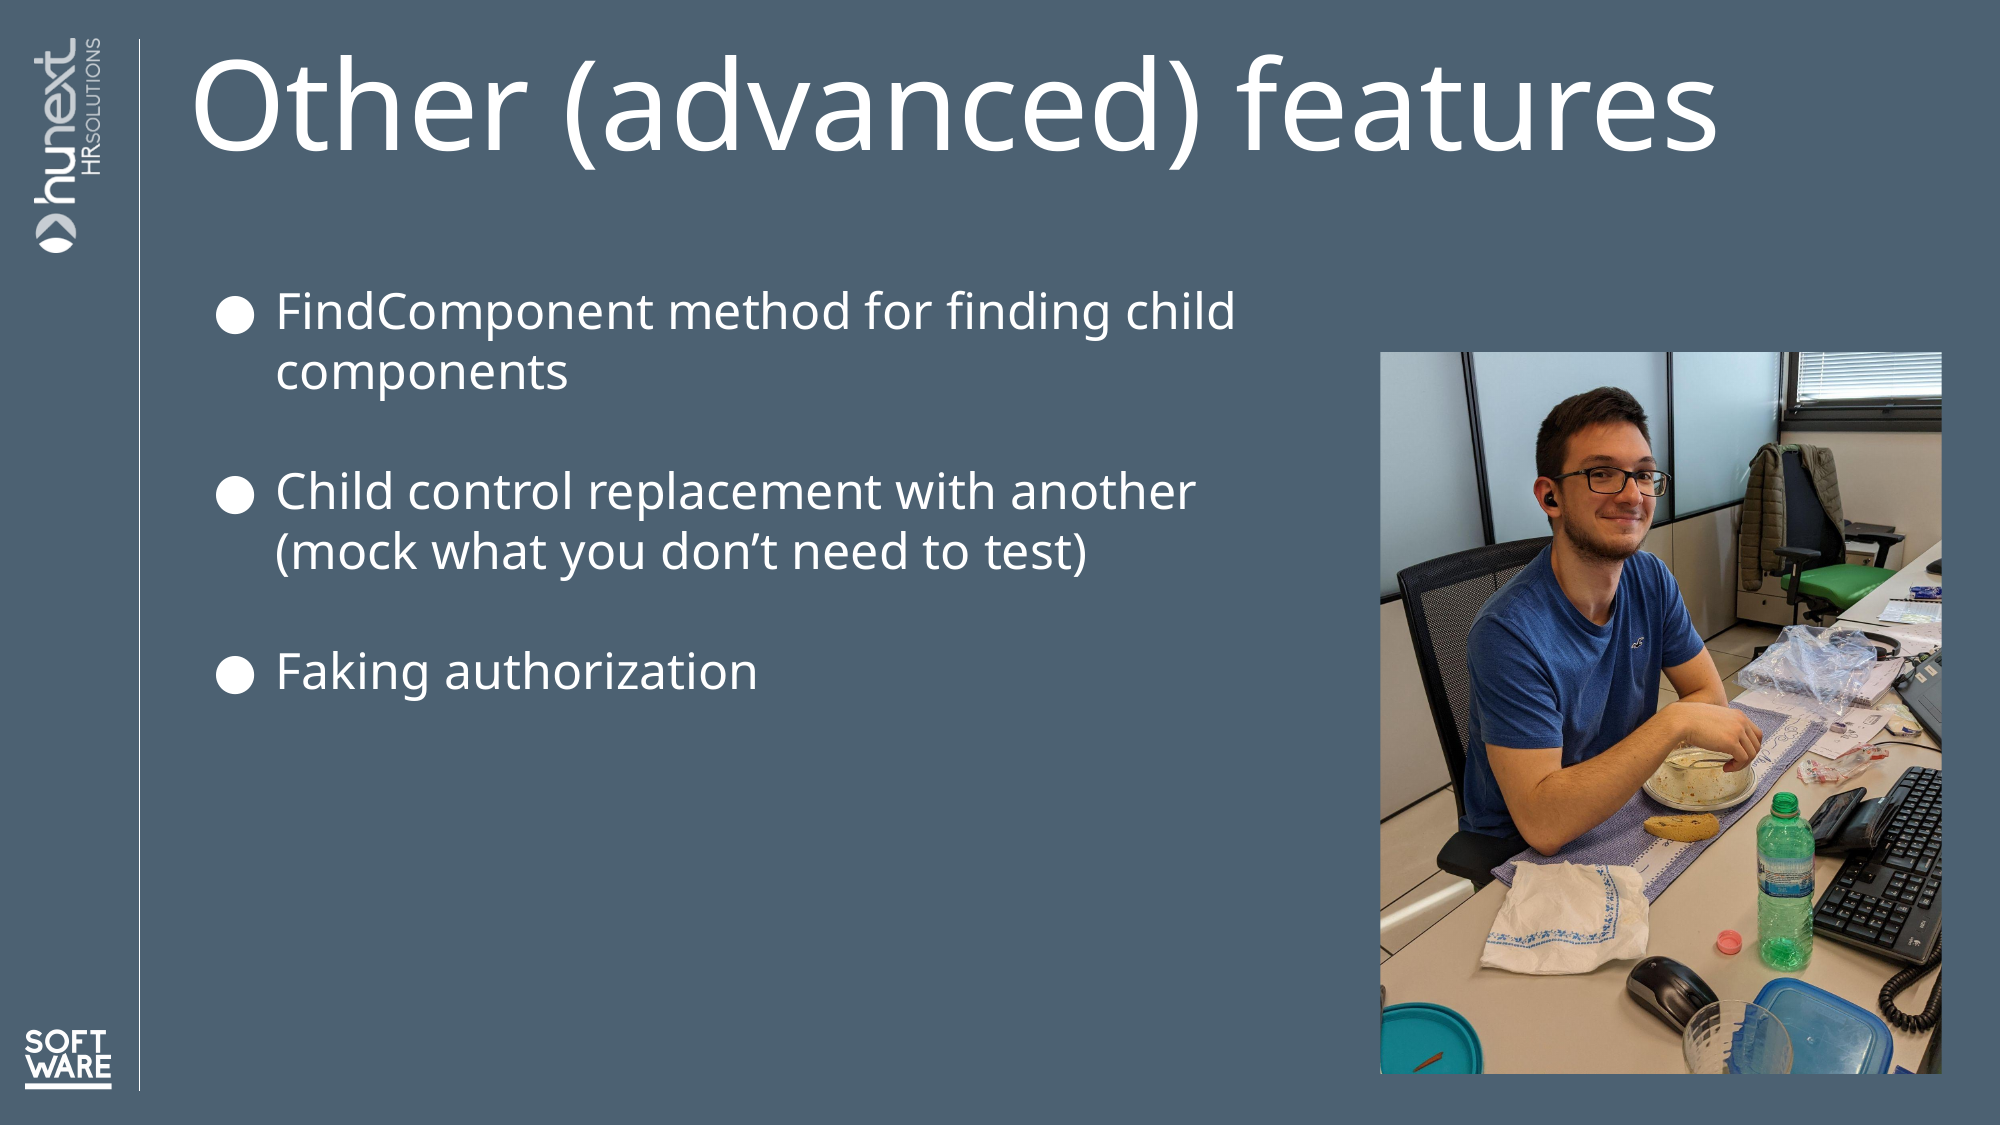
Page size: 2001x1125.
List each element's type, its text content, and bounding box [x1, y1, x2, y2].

text_box Other (advanced) features [173, 18, 2000, 184]
text_box FindComponent method for finding child components Child control replacement with another (mock what you don’t need to test) Faking authorization [185, 271, 1337, 707]
picture [34, 38, 100, 253]
picture [1379, 352, 1942, 1074]
picture [6, 1013, 129, 1111]
